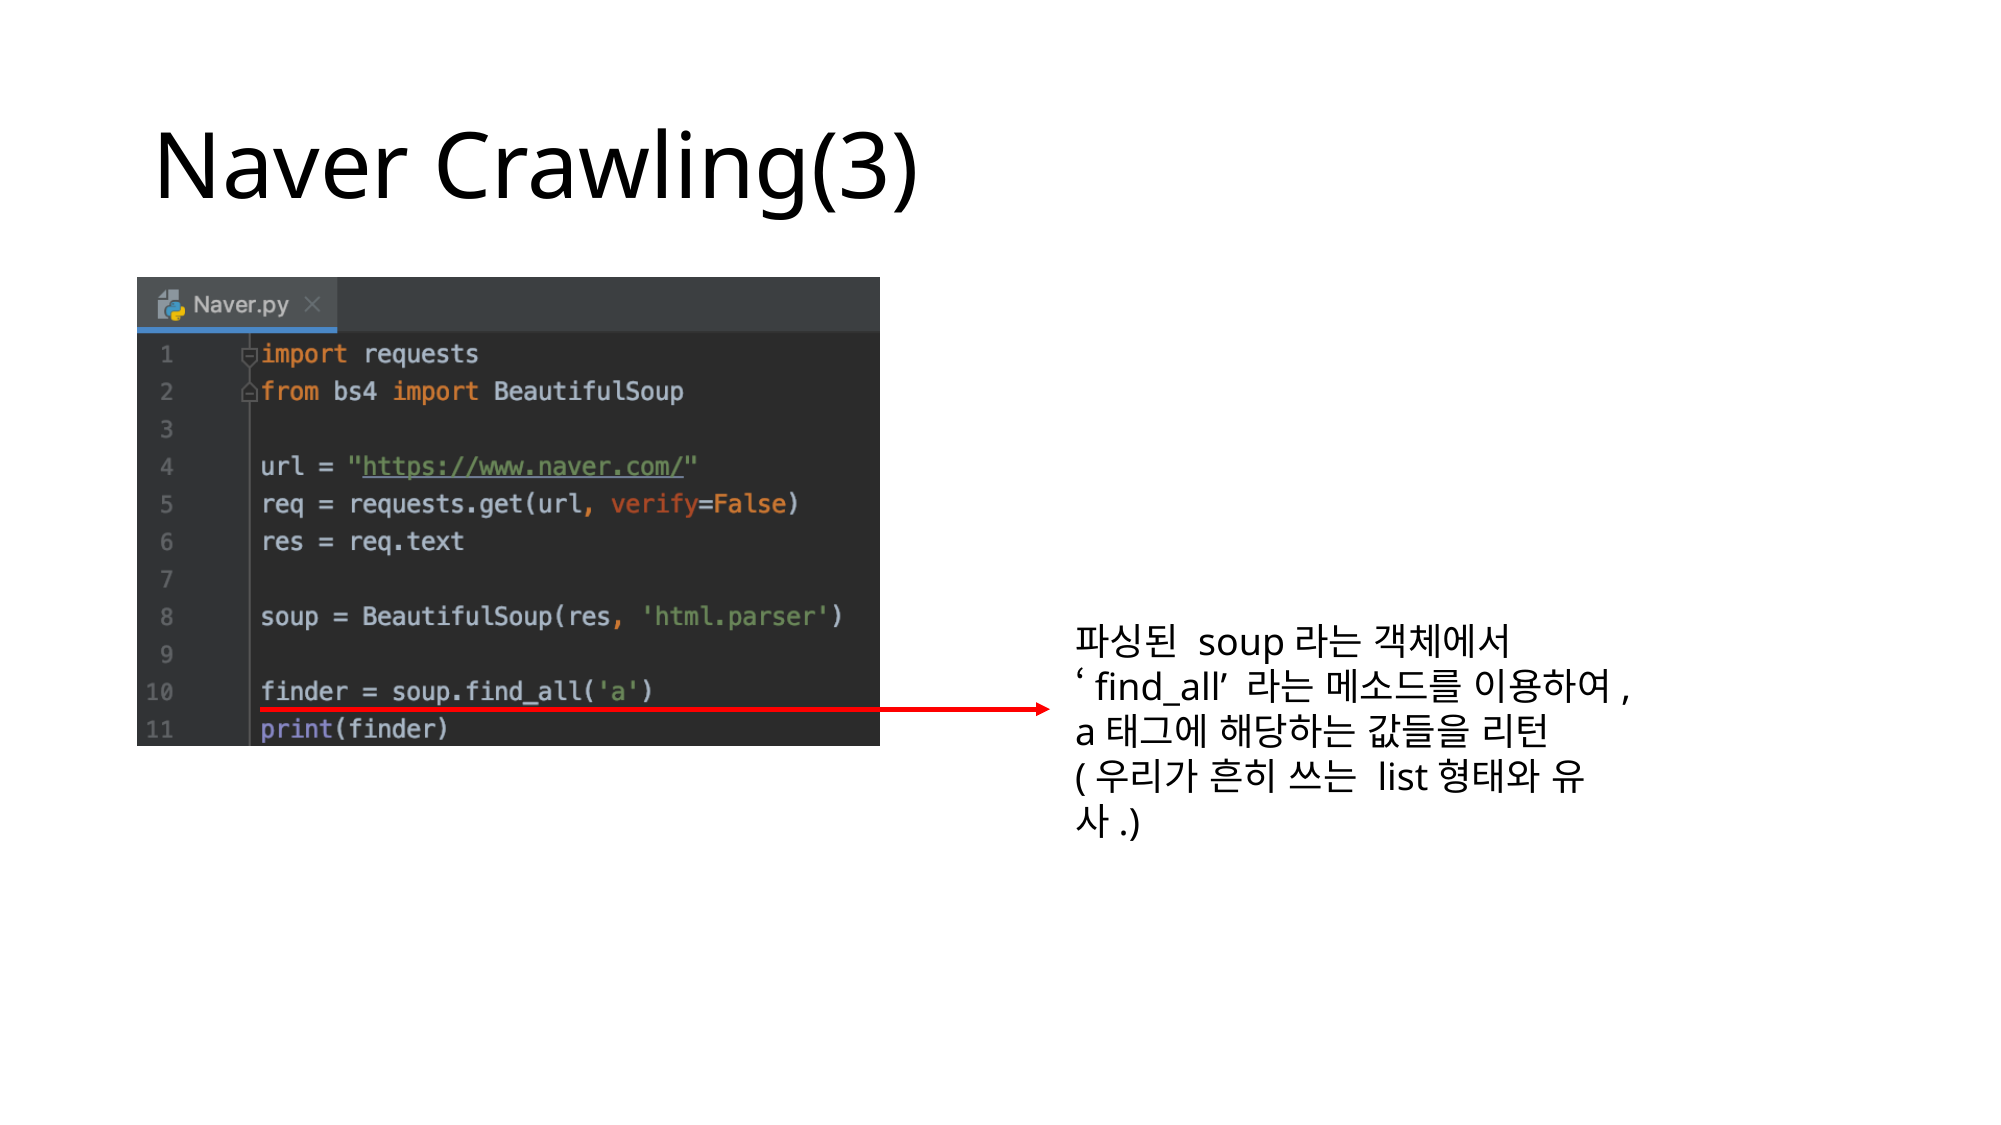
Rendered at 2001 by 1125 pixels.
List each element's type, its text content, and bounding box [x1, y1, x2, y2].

text_box 파싱된 soup라는 객체에서 ‘find_all’ 라는 메소드를 이용하여, a태그에 해당하는 값들을 리턴 (우리가 흔히 쓰는 list형태와 유사.) [1060, 610, 1637, 851]
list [137, 277, 880, 747]
title Naver Crawling(3) [137, 59, 1863, 278]
